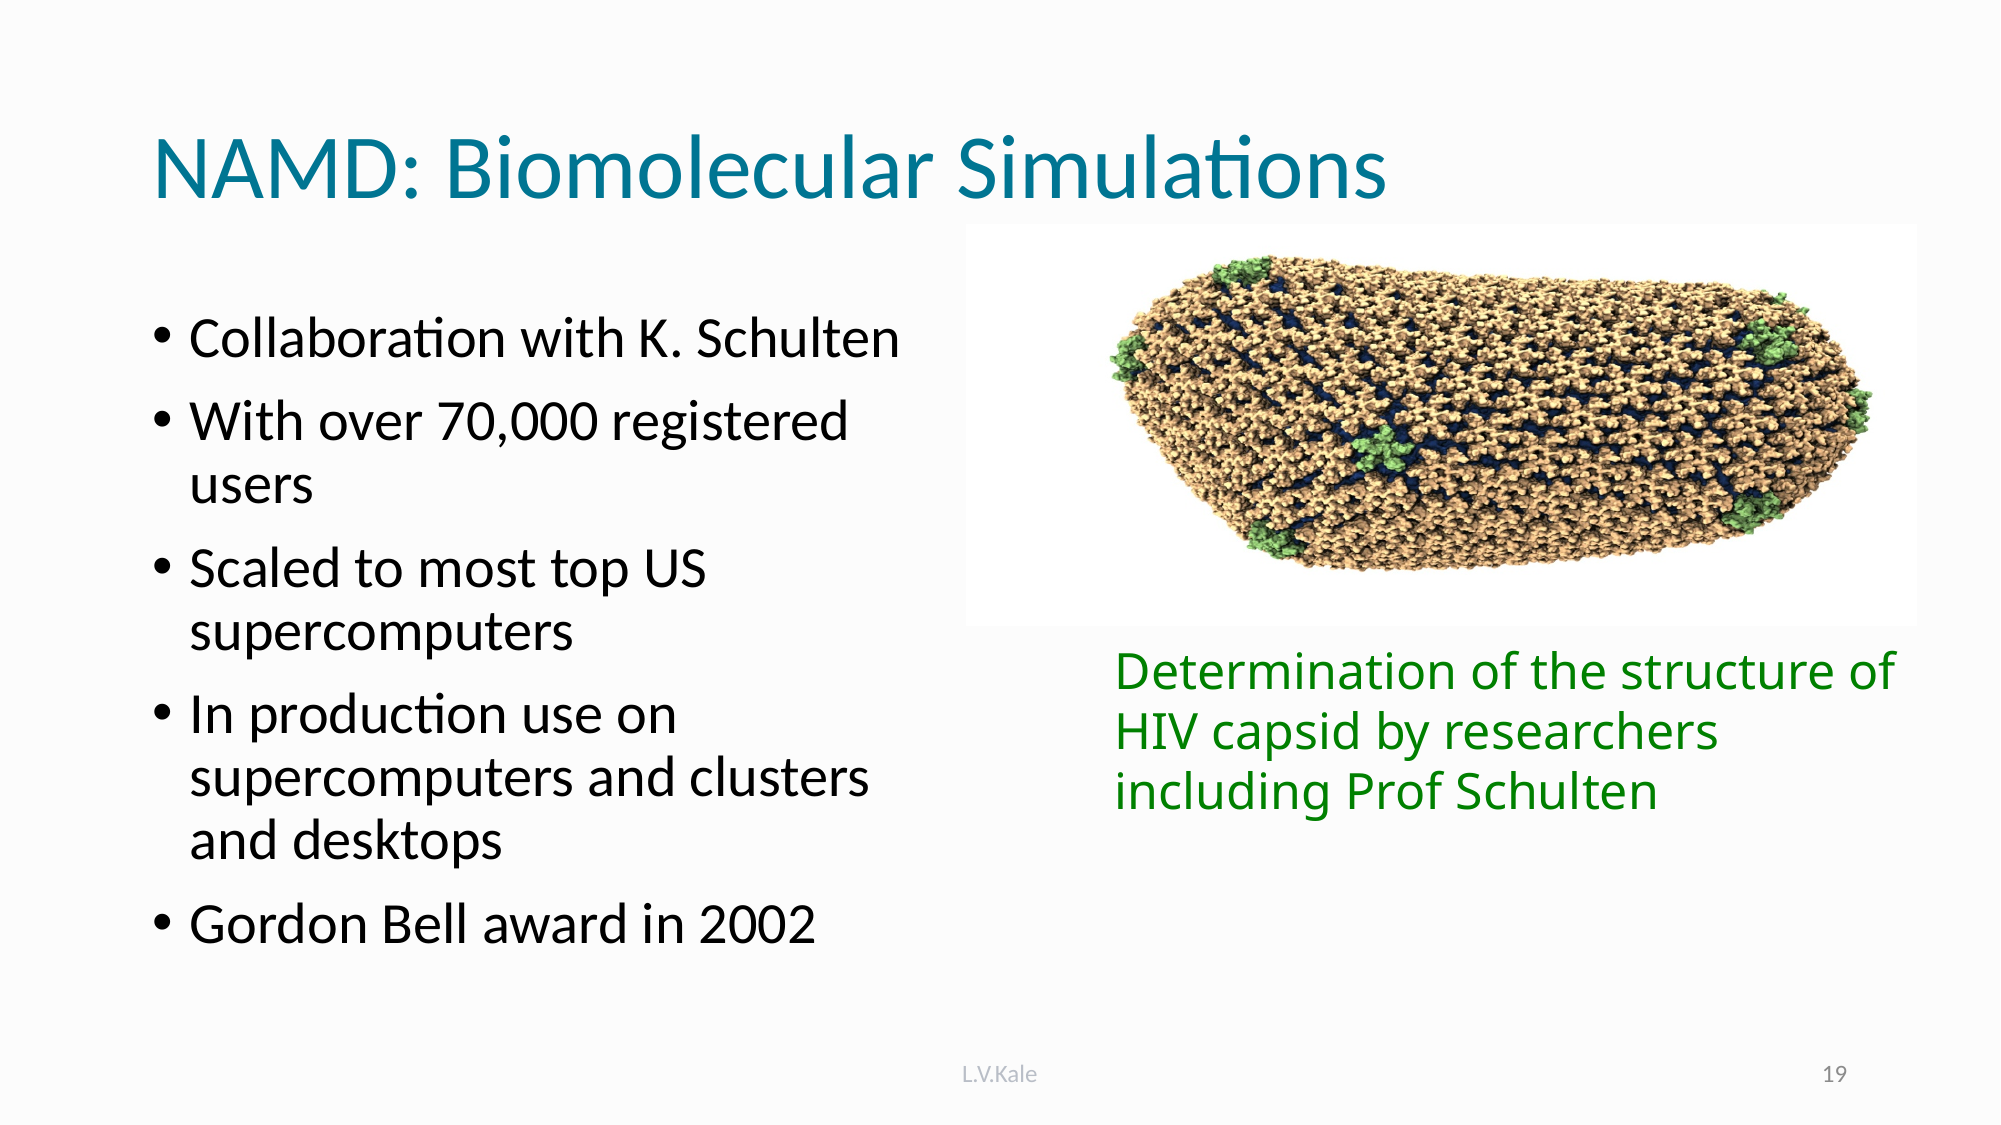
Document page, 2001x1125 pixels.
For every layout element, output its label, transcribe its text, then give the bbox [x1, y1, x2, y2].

slide_number 19 [1412, 1042, 1863, 1103]
list Collaboration with K. Schulten With over 70,000 registered users Scaled to most top US supercomputers In production use on supercomputers and clusters and desktops Gordon Bell award in 2002 [137, 299, 988, 1014]
footer L.V.Kale [662, 1042, 1338, 1103]
title NAMD: Biomolecular Simulations [137, 59, 1863, 278]
text_box Determination of the structure of HIV capsid by researchers including Prof Schulten [1100, 631, 1934, 827]
picture [966, 224, 1917, 626]
